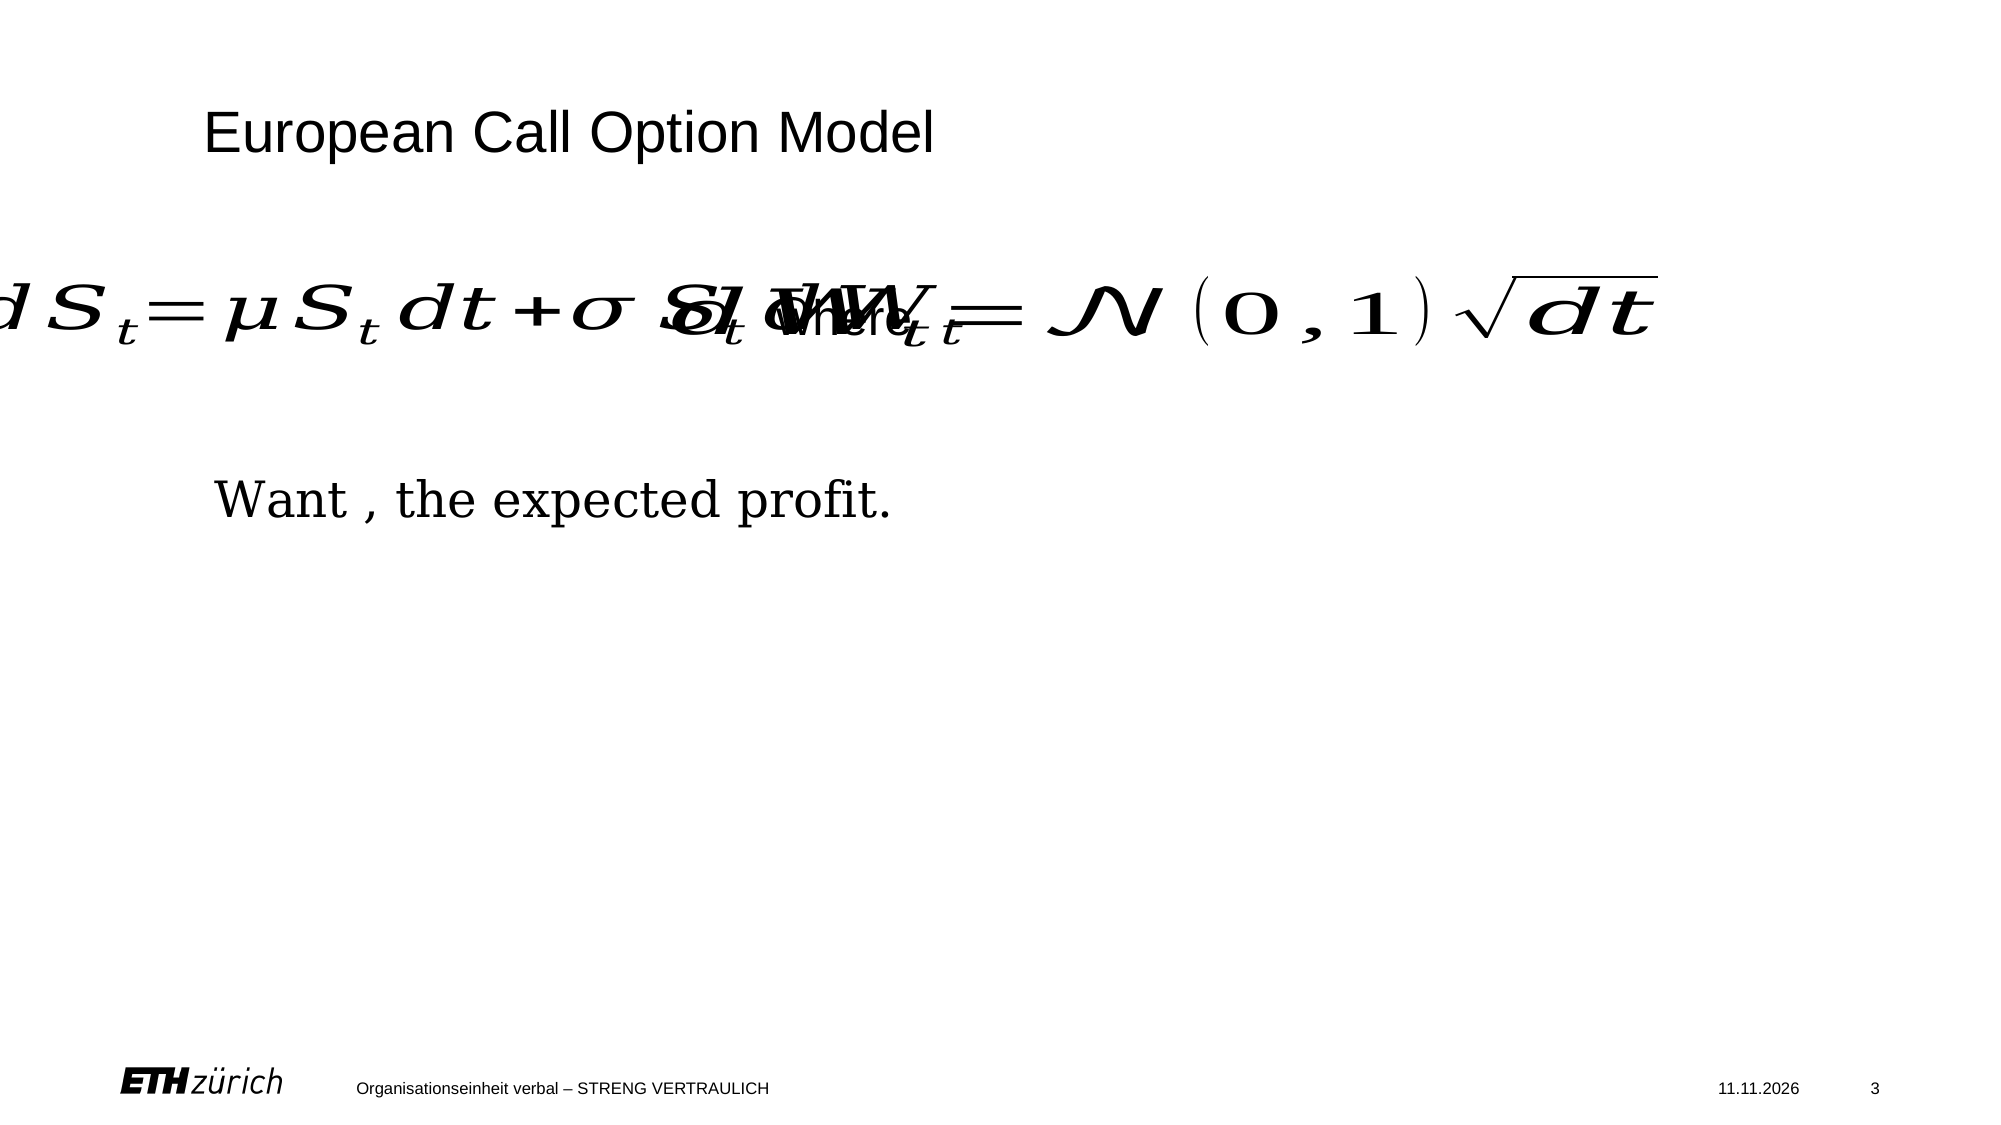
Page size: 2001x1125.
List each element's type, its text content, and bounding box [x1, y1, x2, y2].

slide_number 3 [1827, 1069, 1880, 1106]
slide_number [1718, 1069, 1819, 1106]
footer Organisationseinheit verbal – STRENG VERTRAULICH [356, 1069, 1243, 1106]
text_box European Call Option Model [188, 86, 952, 172]
text_box where [761, 278, 928, 354]
picture [120, 1067, 282, 1094]
